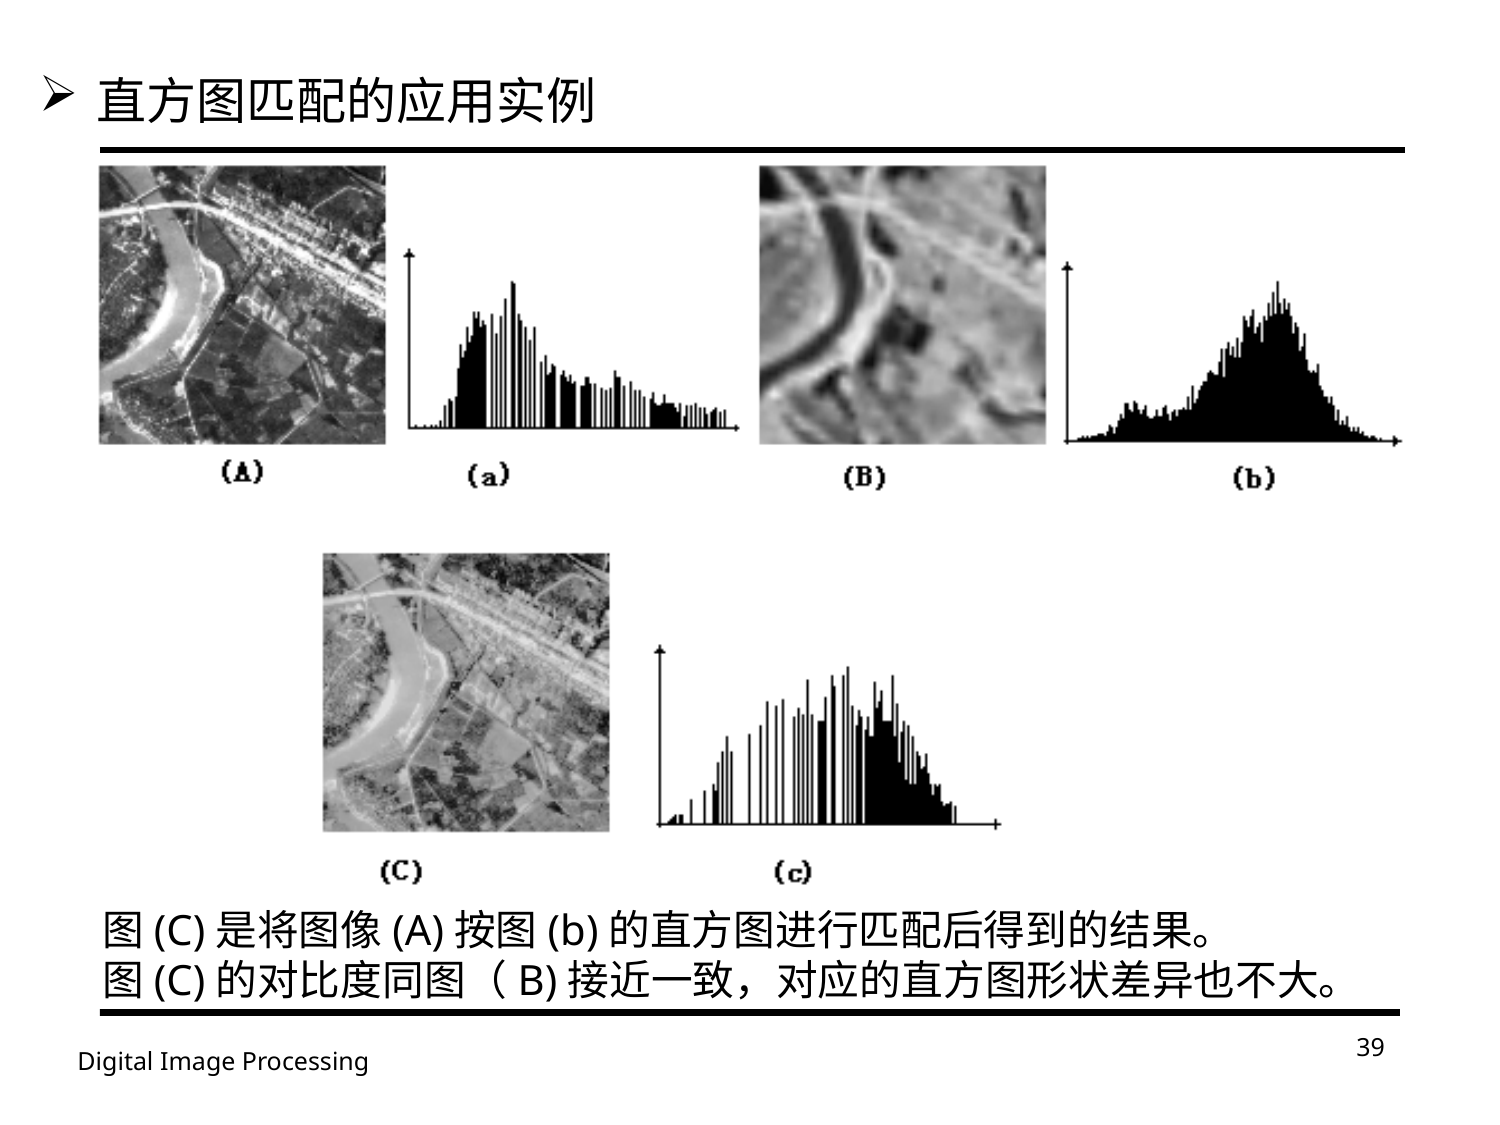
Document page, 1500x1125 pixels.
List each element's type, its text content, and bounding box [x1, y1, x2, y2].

slide_number Digital Image Processing [62, 1037, 488, 1116]
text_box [93, 162, 1407, 900]
slide_number 39 [1074, 1024, 1400, 1103]
text_box 直方图匹配的应用实例 [24, 62, 1450, 138]
text_box 图(C)是将图像(A)按图(b)的直方图进行匹配后得到的结果。 图(C)的对比度同图（B)接近一致，对应的直方图形状差异也不大。 [87, 896, 1363, 1012]
